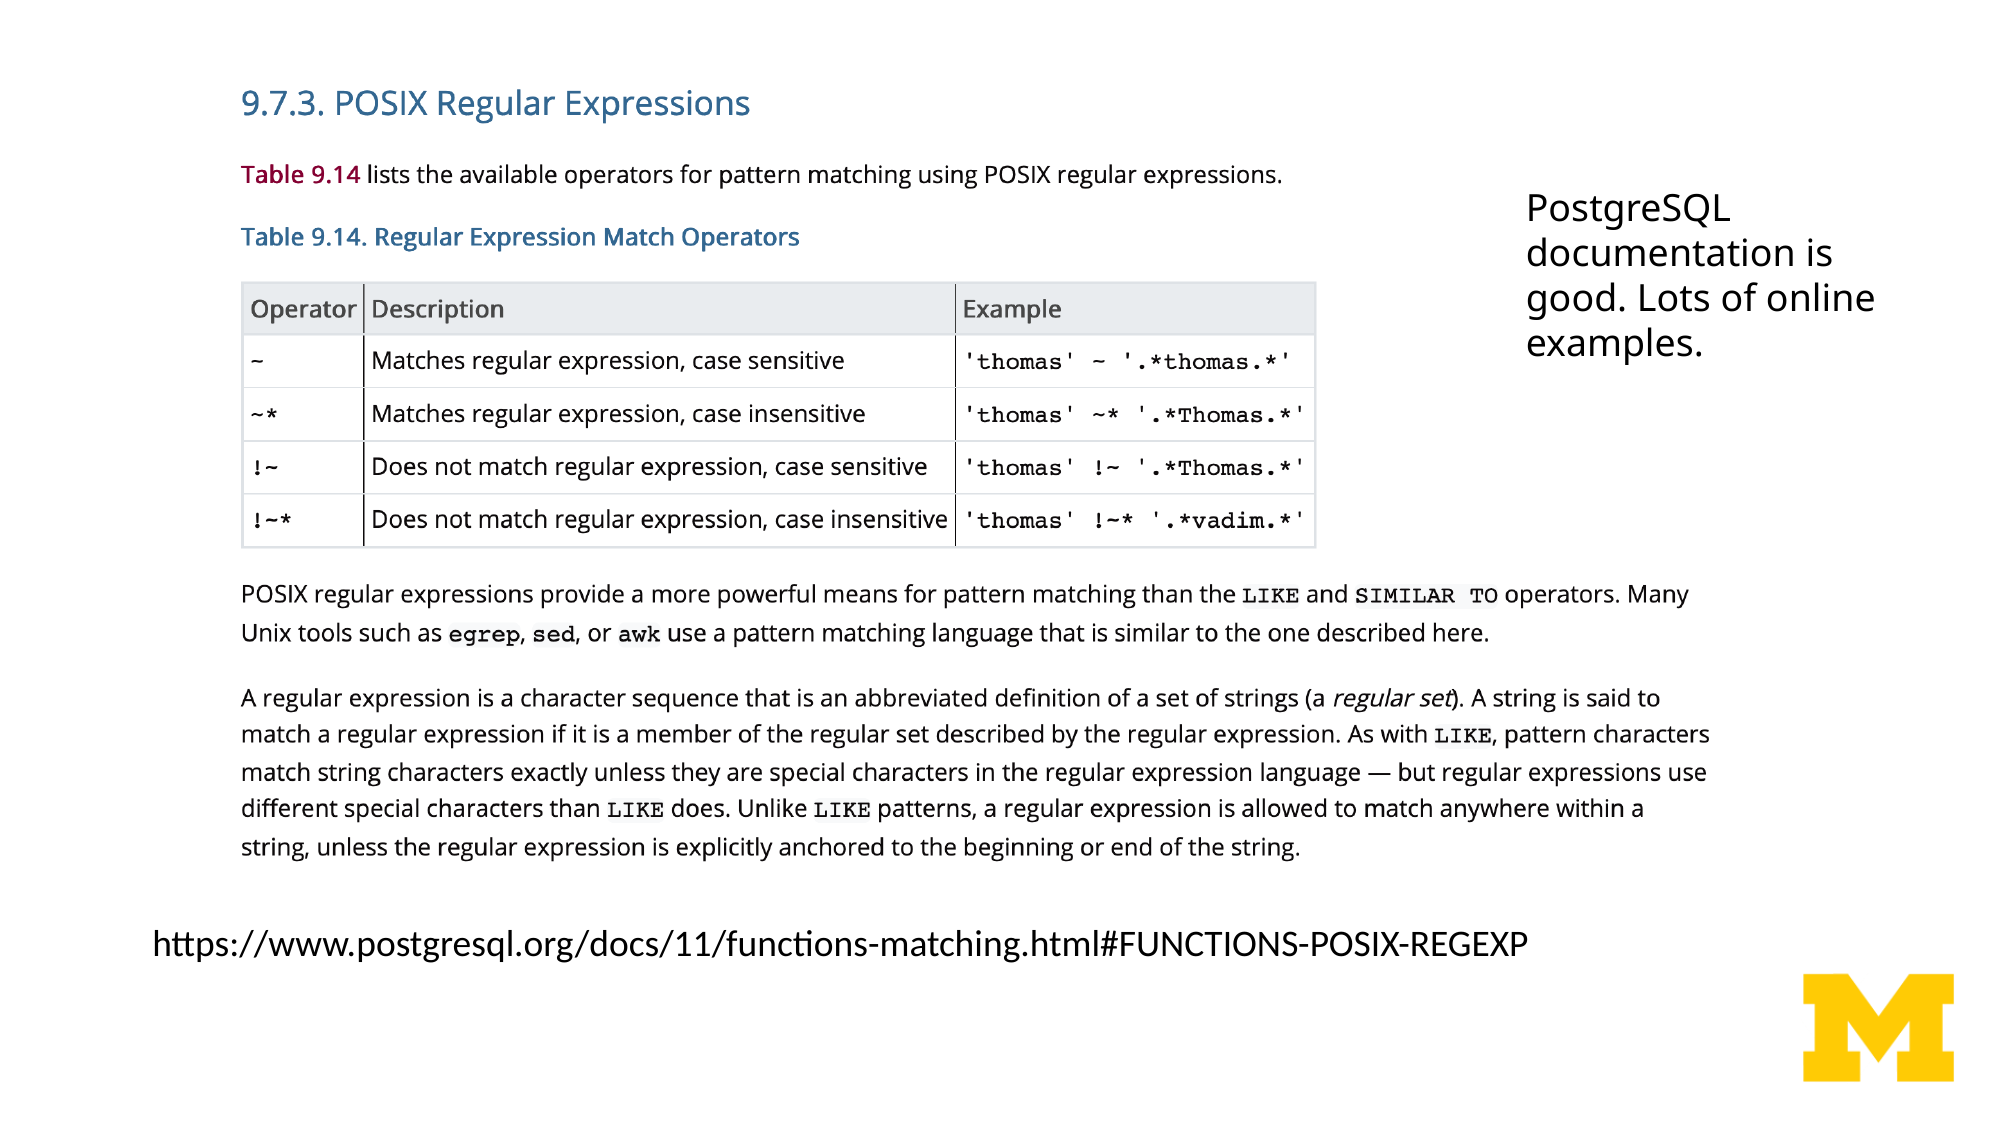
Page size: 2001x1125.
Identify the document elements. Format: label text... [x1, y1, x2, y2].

text_box PostgreSQL documentation is good. Lots of online examples. [1754, 176, 1893, 372]
picture [0, 4, 2000, 1125]
text_box https://www.postgresql.org/docs/11/functions-matching.html#FUNCTIONS-POSIX-REGEXP [137, 911, 1681, 972]
